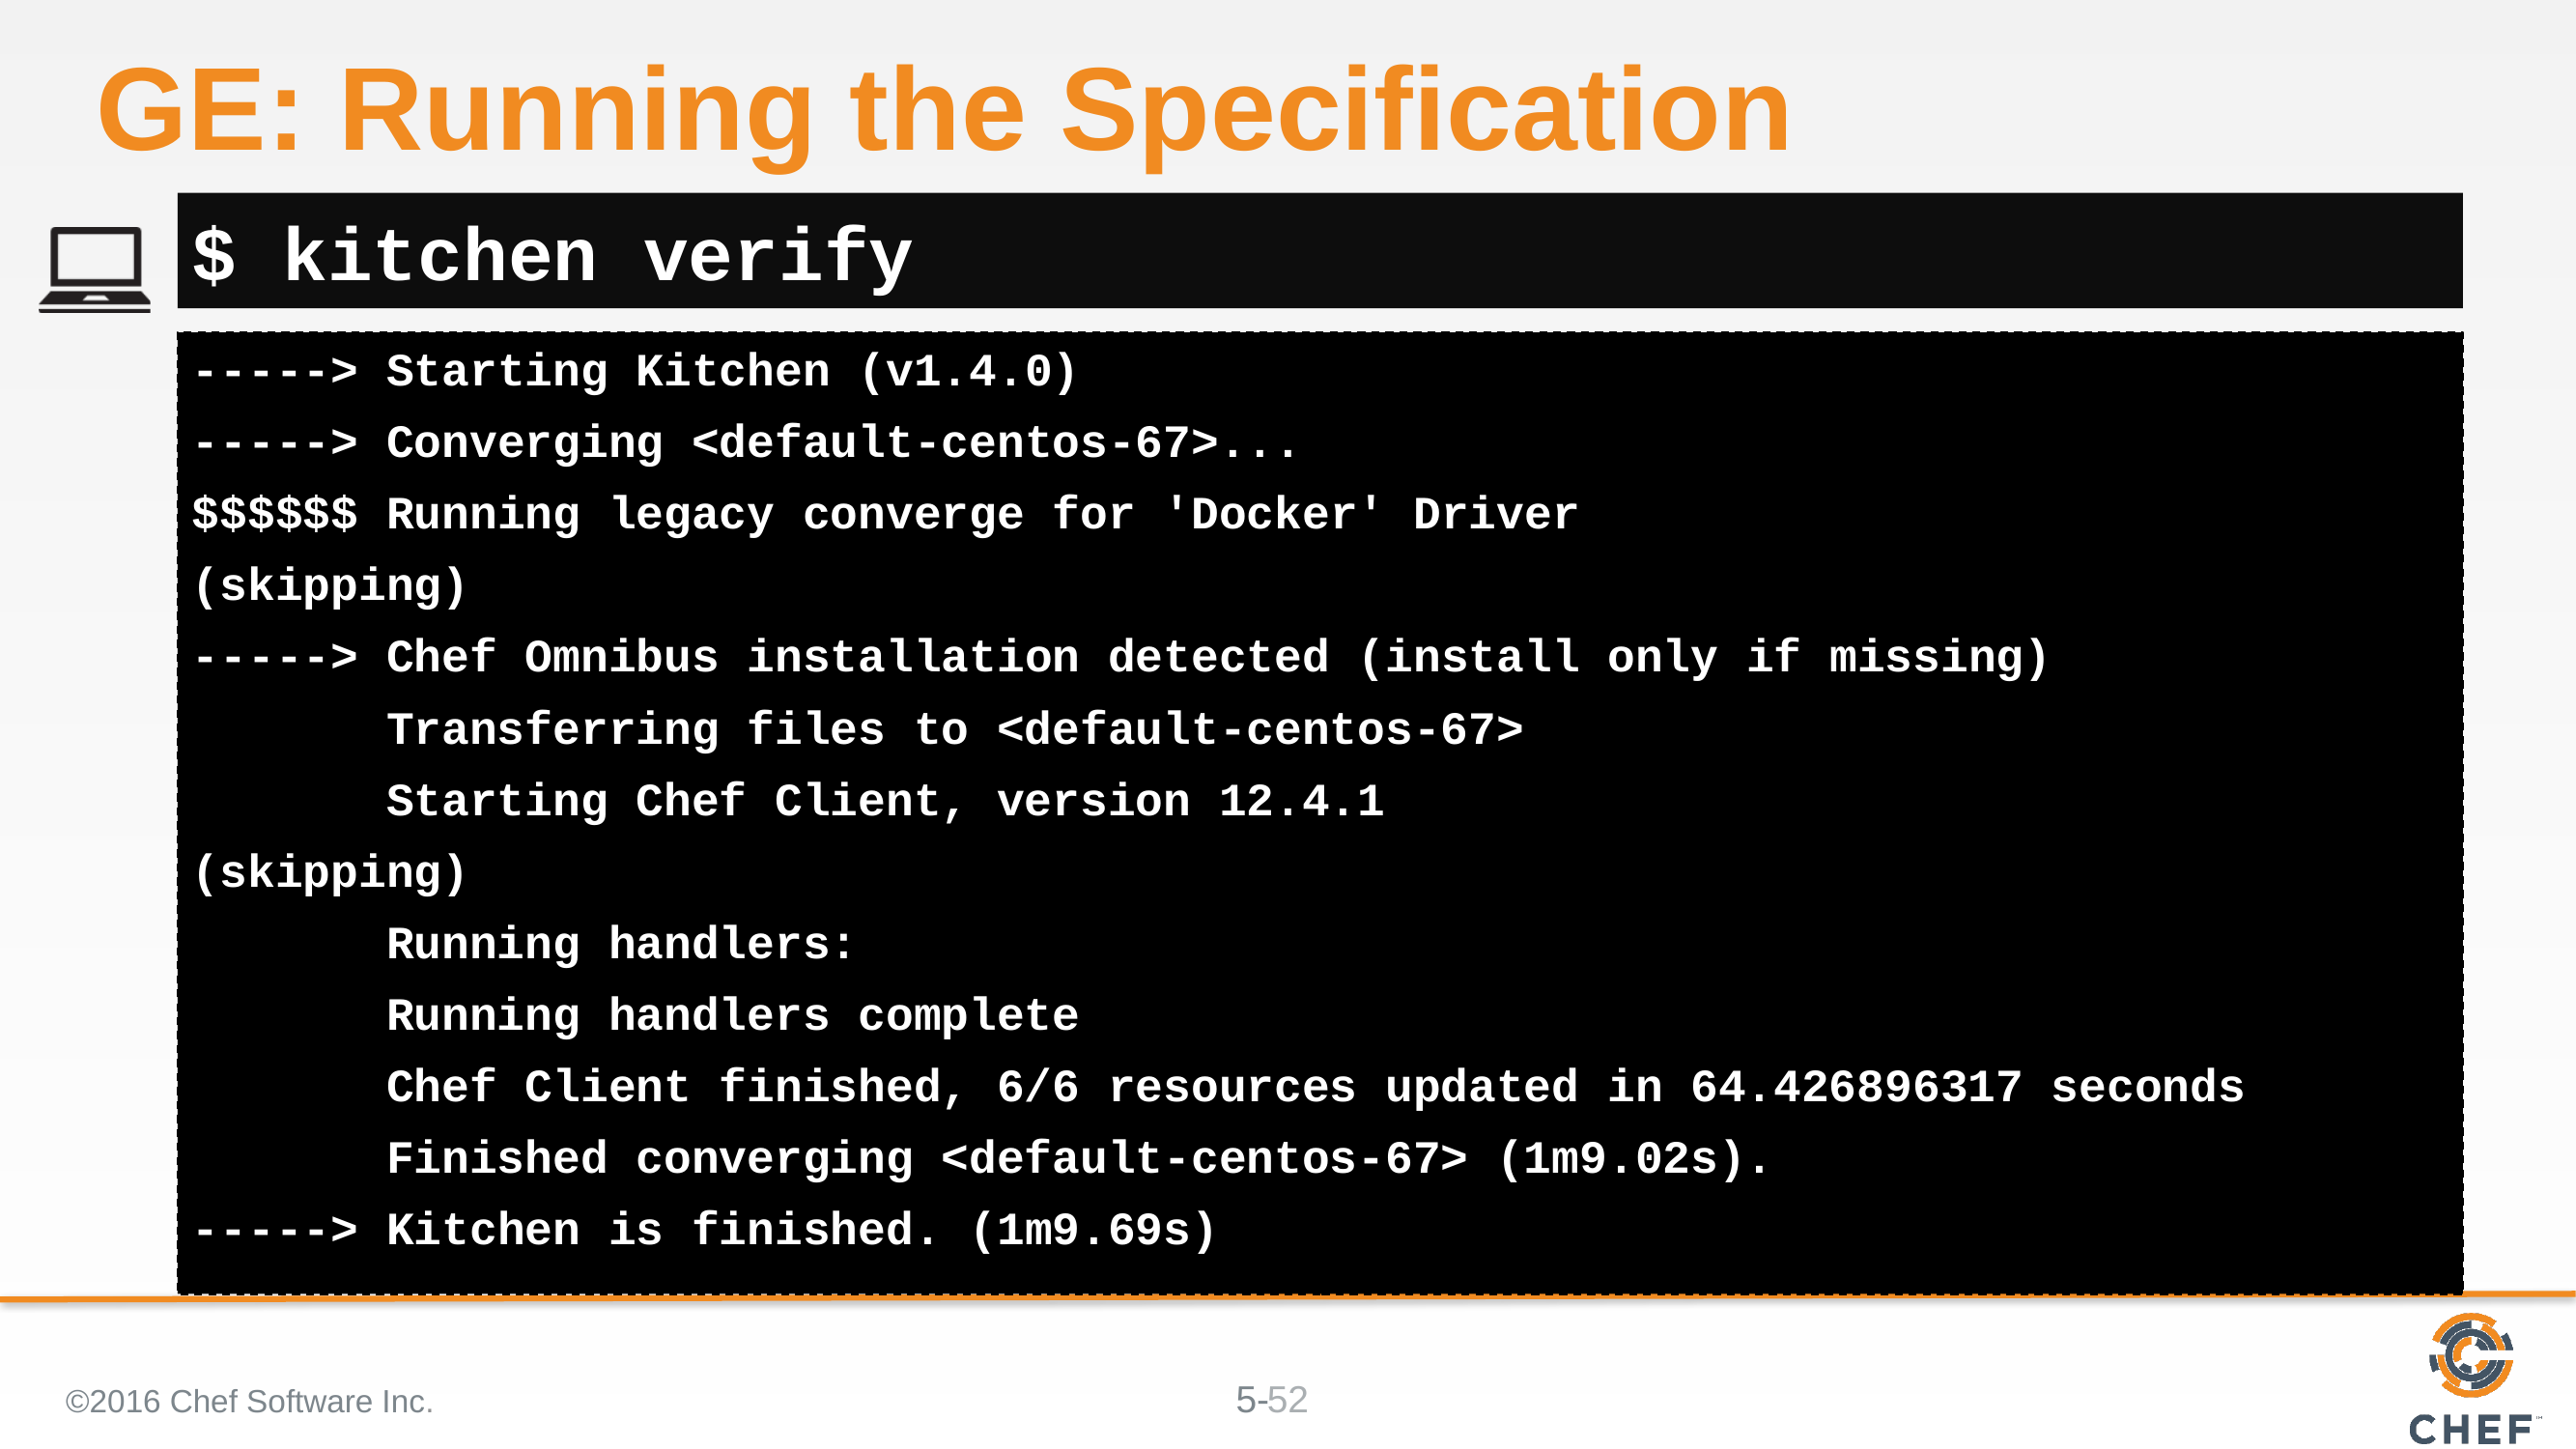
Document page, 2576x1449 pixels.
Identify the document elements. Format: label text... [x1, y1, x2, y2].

list $ kitchen verify [177, 192, 2463, 309]
list -----> Starting Kitchen (v1.4.0) -----> Converging <default-centos-67>... $$$$$$ Running legacy converge for 'Docker' Driver (skipping) -----> Chef Omnibus installation detected (install only if missing) Transferring files to <default-centos-67> Starting Chef Client, version 12.4.1 (skipping) Running handlers: Running handlers complete Chef Client finished, 6/6 resources updated in 64.426896317 seconds Finished converging <default-centos-67> (1m9.02s). -----> Kitchen is finished. (1m9.69s) [177, 331, 2464, 1295]
footer ©2016 Chef Software Inc. [51, 1359, 952, 1440]
slide_number 52 [998, 1359, 1578, 1437]
picture [2399, 1297, 2550, 1449]
title GE: Running the Specification [96, 48, 2463, 180]
